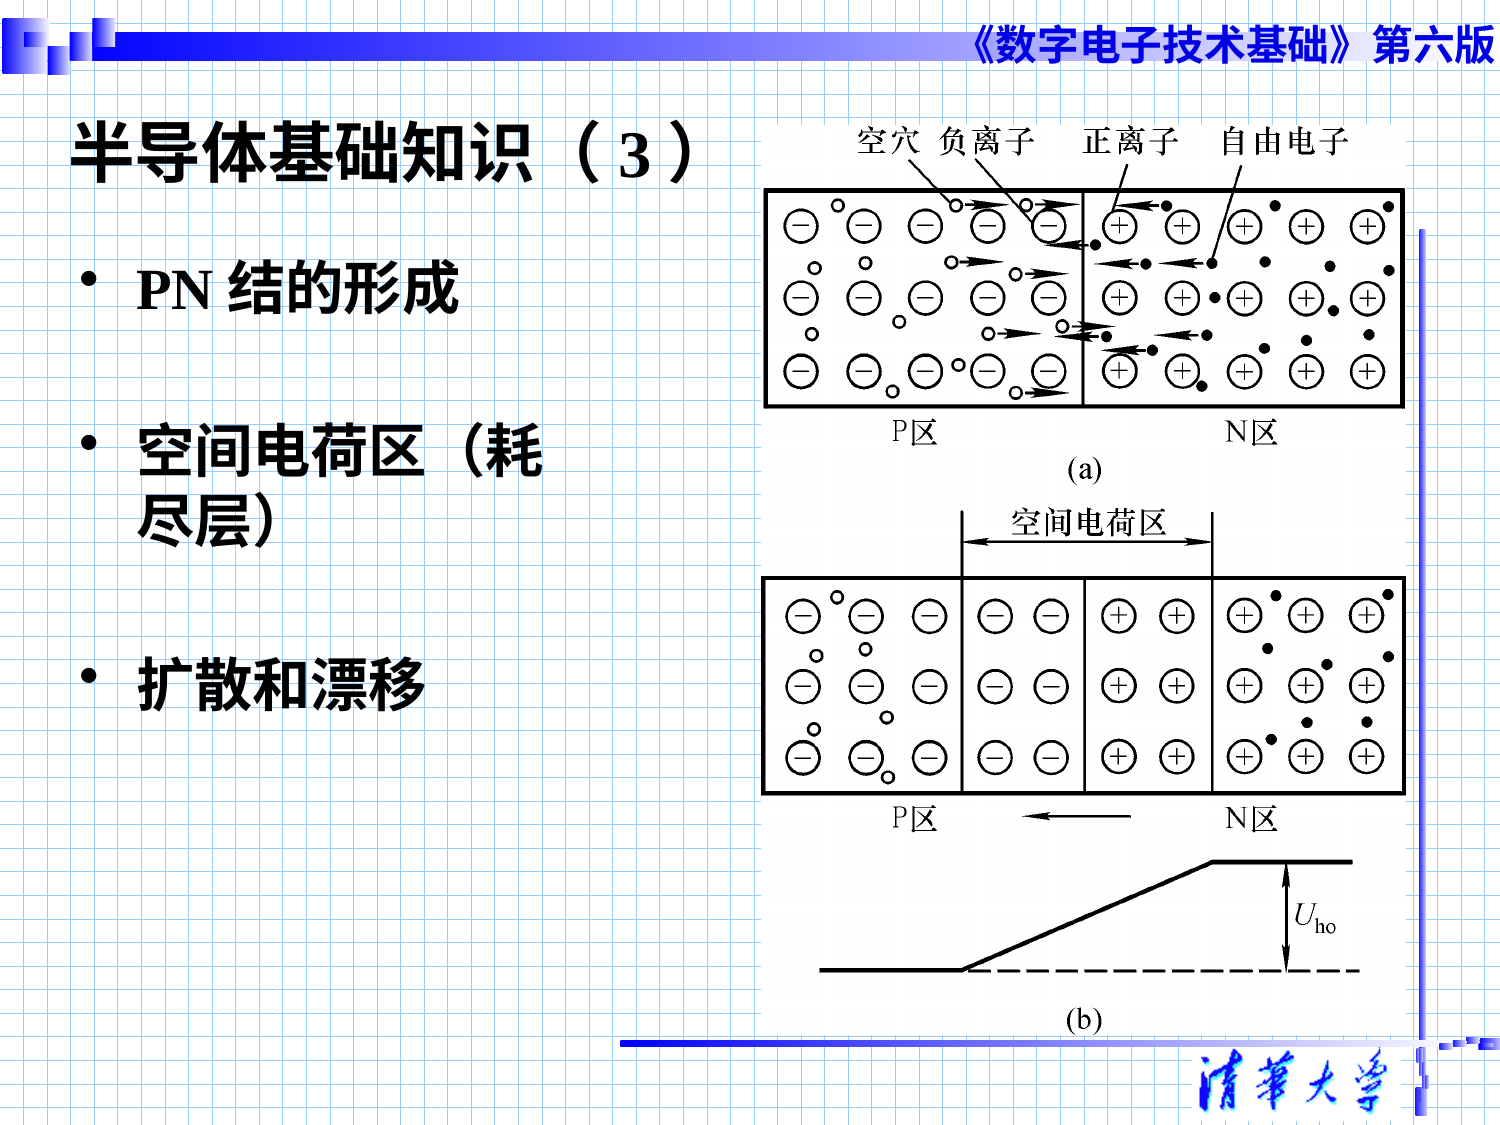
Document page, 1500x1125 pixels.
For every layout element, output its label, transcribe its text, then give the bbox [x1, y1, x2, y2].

title 半导体基础知识（3） [53, 78, 1404, 224]
list PN结的形成 空间电荷区（耗尽层） 扩散和漂移 [64, 243, 597, 1012]
picture [1192, 1046, 1401, 1121]
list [761, 125, 1406, 1036]
